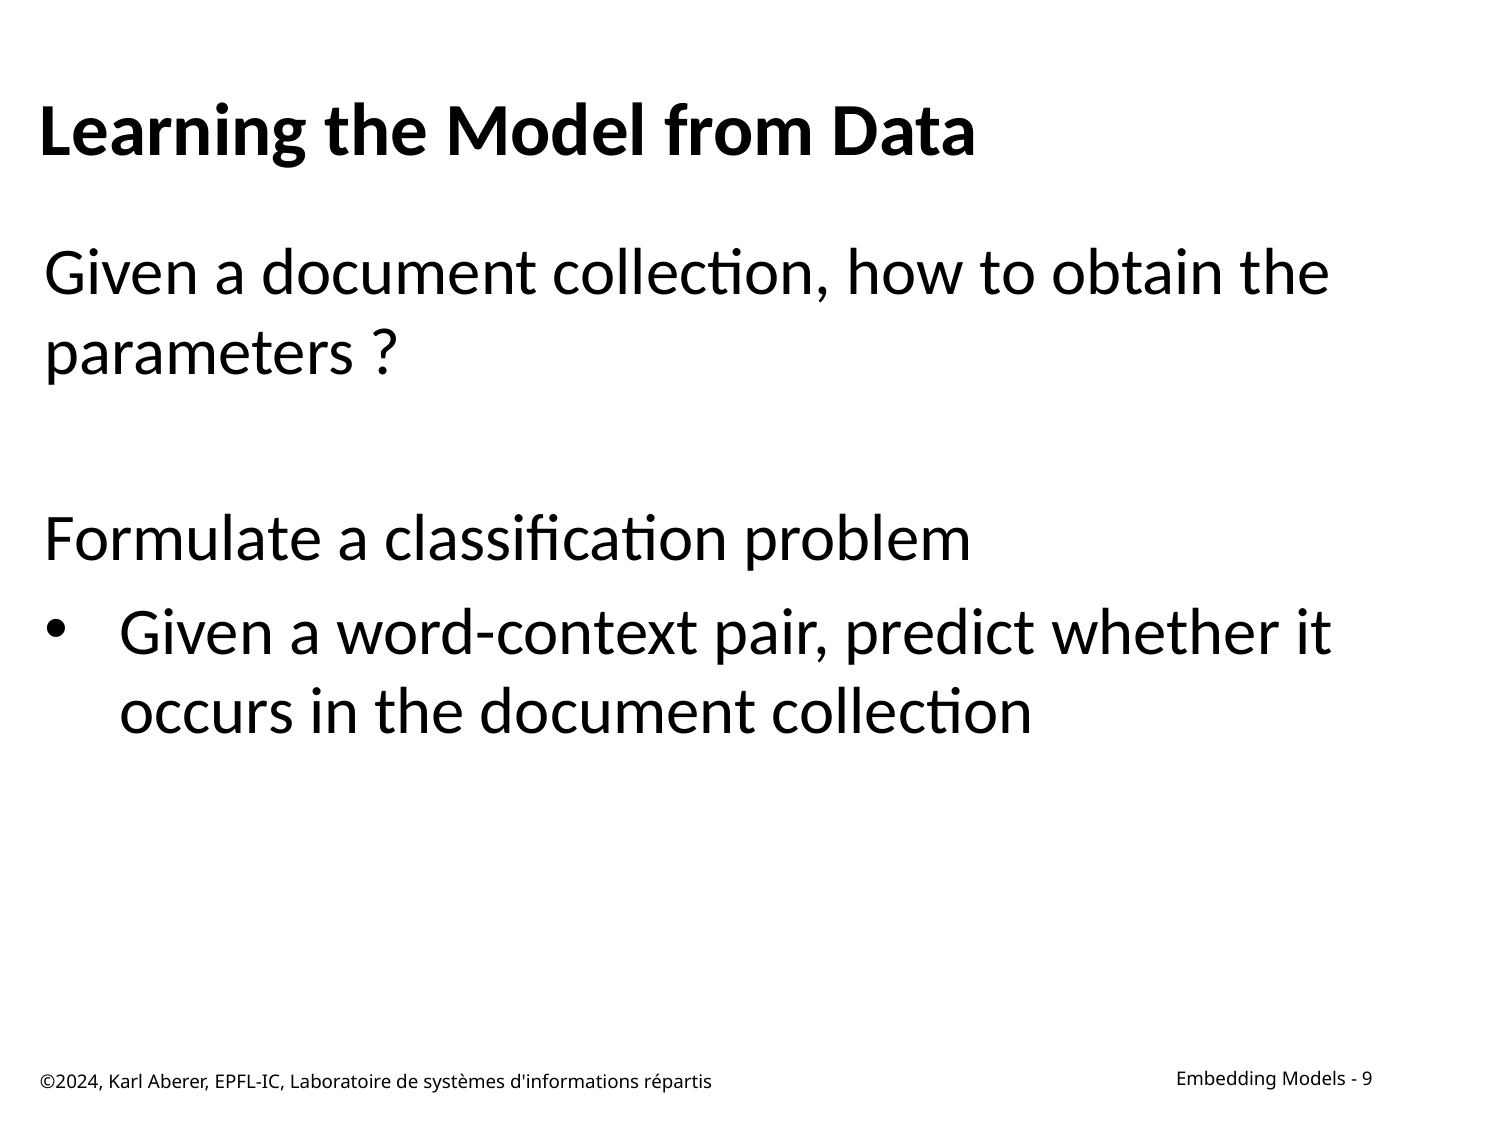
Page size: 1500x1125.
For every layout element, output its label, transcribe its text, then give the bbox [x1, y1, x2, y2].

footer ©2024, Karl Aberer, EPFL-IC, Laboratoire de systèmes d'informations répartis [24, 1062, 988, 1101]
title Learning the Model from Data [24, 49, 1388, 201]
